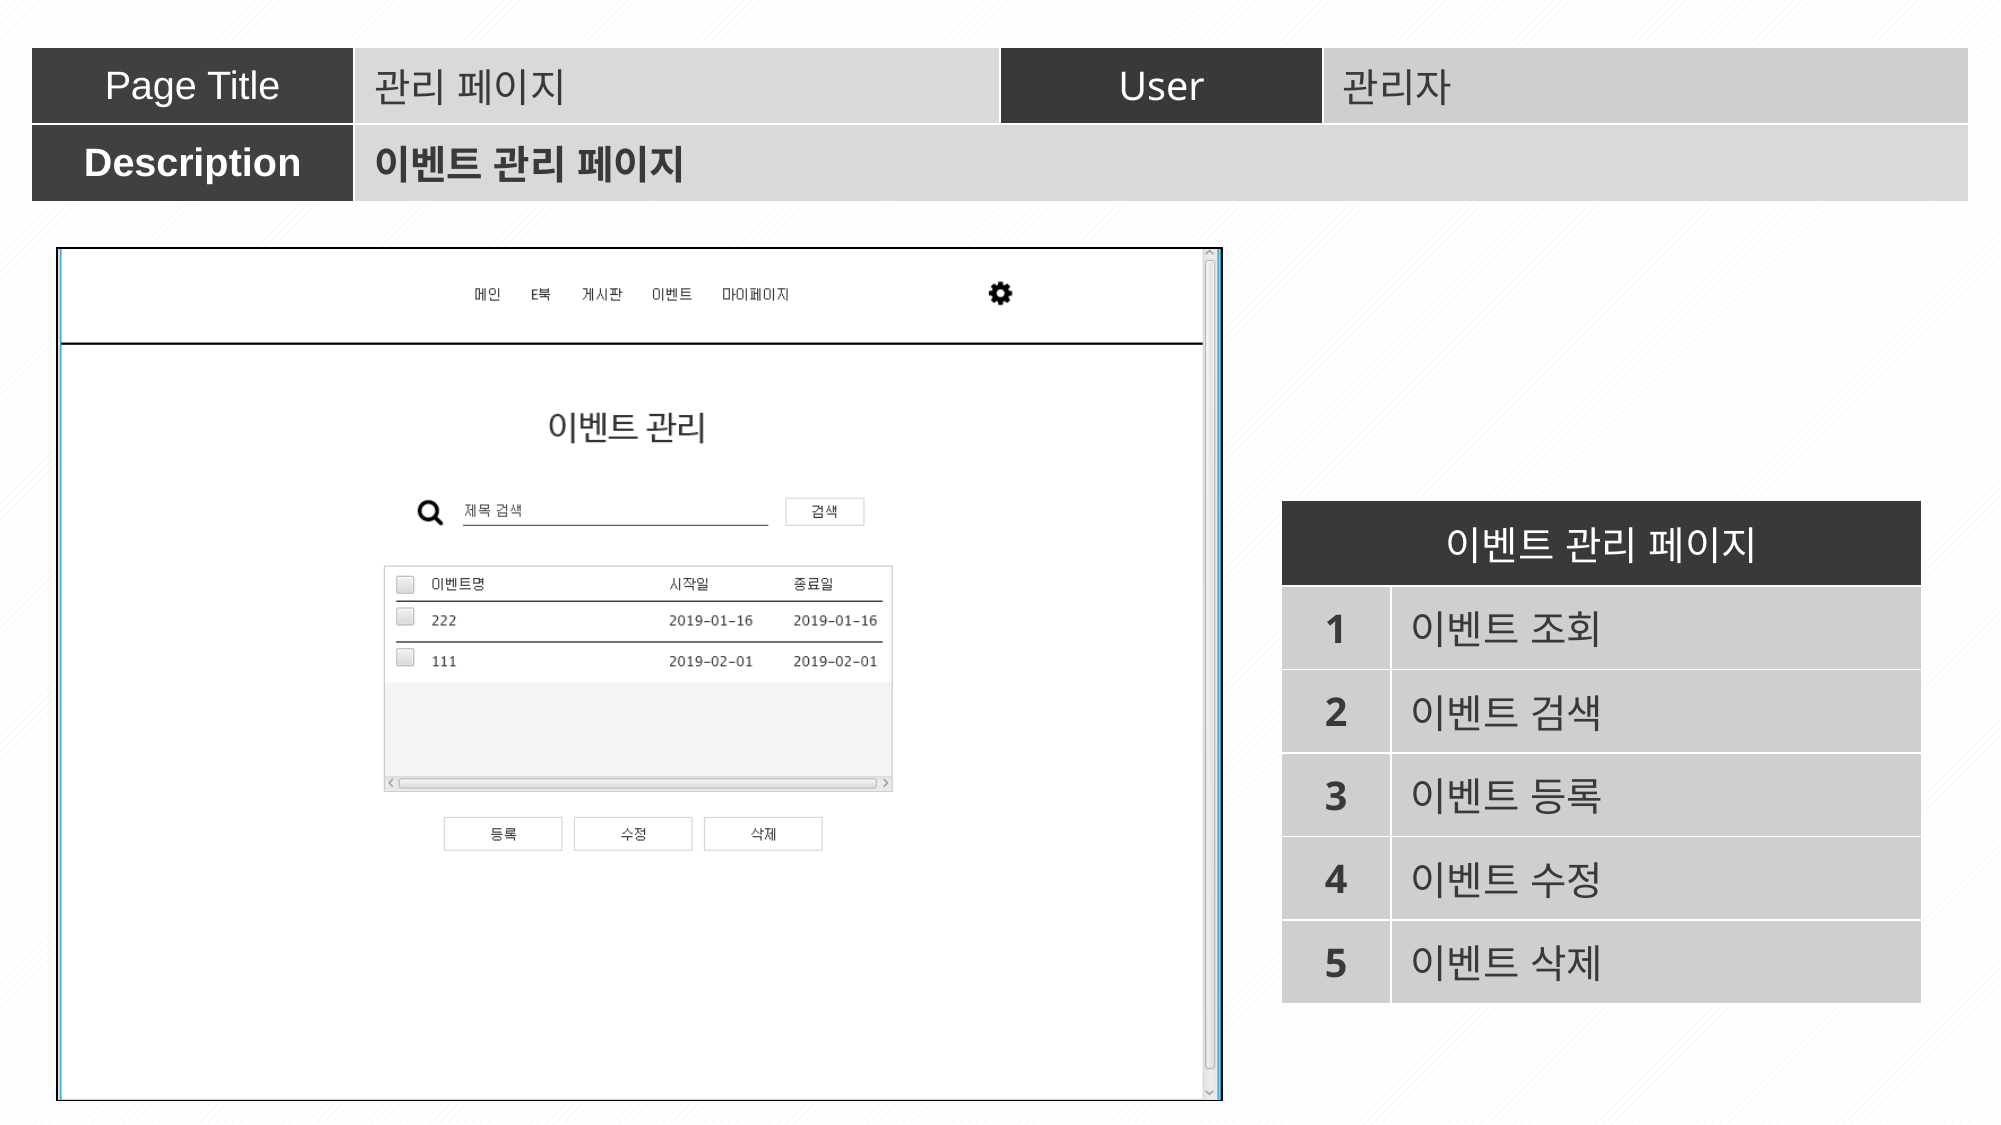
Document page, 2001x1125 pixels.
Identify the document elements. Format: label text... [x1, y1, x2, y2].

table_header User [1001, 48, 1322, 123]
table_cell 1 [1282, 587, 1390, 669]
table_cell 4 [1282, 837, 1390, 919]
table_header 이벤트 관리 페이지 [1282, 501, 1921, 585]
table_cell Description [32, 125, 353, 201]
table_header 관리 페이지 [355, 48, 999, 123]
table_cell 이벤트 검색 [1392, 670, 1921, 752]
table_cell 이벤트 수정 [1392, 837, 1921, 919]
table_header 관리자 [1324, 48, 1968, 123]
table_cell 5 [1282, 921, 1390, 1003]
table_header Page Title [32, 48, 353, 123]
table_cell 이벤트 삭제 [1392, 921, 1921, 1003]
table_cell 2 [1282, 670, 1390, 752]
table_cell 이벤트 조회 [1392, 587, 1921, 669]
picture [57, 248, 1222, 1100]
table_cell 3 [1282, 754, 1390, 836]
table_cell 이벤트 등록 [1392, 754, 1921, 836]
table_cell 이벤트 관리 페이지 [355, 125, 1968, 201]
